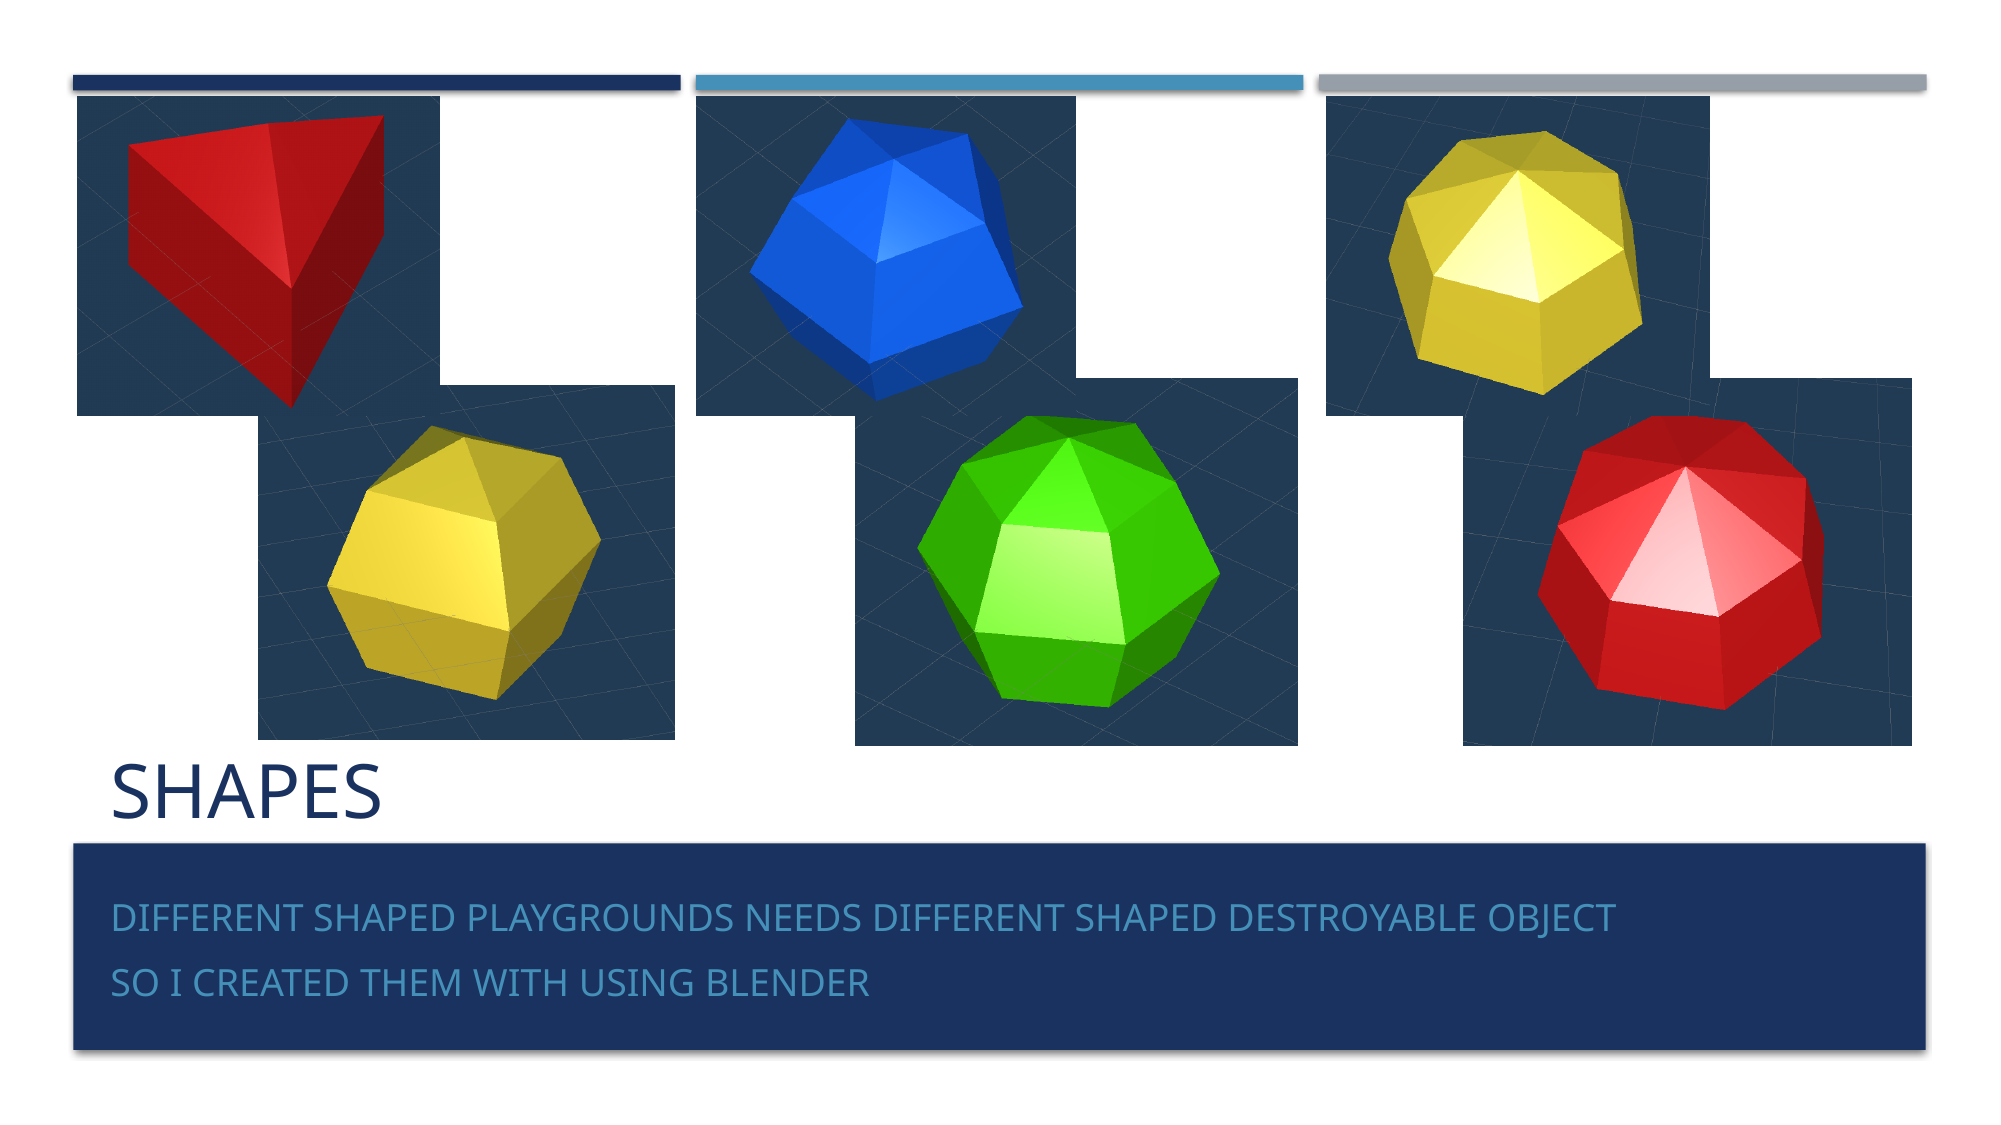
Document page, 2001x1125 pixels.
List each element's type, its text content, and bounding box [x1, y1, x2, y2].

list Dıfferent shaped playgrounds needs dıfferent shaped Destroyable object So ı created them wıth usıng Blender [95, 886, 1905, 1029]
title SHapes [95, 595, 1905, 842]
picture [695, 95, 1298, 747]
picture [1325, 95, 1913, 747]
picture [76, 95, 676, 740]
